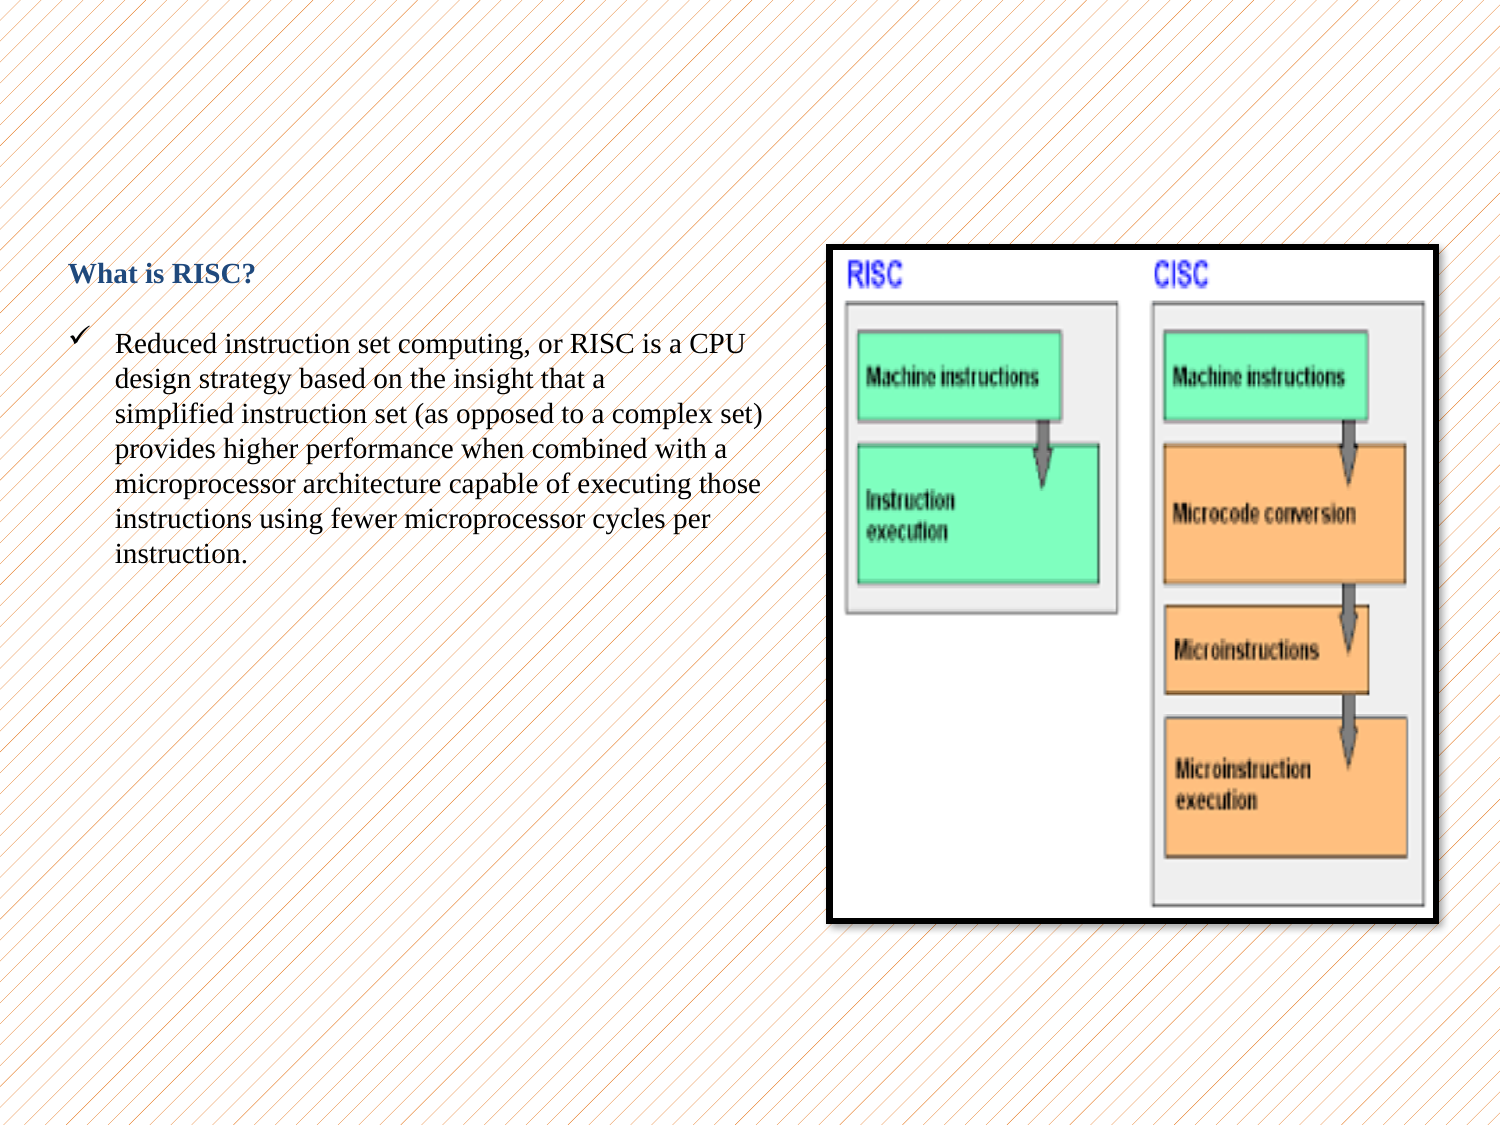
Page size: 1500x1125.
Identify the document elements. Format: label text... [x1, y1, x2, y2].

picture [832, 250, 1433, 918]
text_box [0, 0, 680, 51]
text_box What is RISC? Reduced instruction set computing, or RISC is a CPU design strategy based on the insight that a simplified instruction set (as opposed to a complex set) provides higher performance when combined with a microprocessor architecture capable of executing those instructions using fewer microprocessor cycles per instruction. [53, 247, 798, 612]
